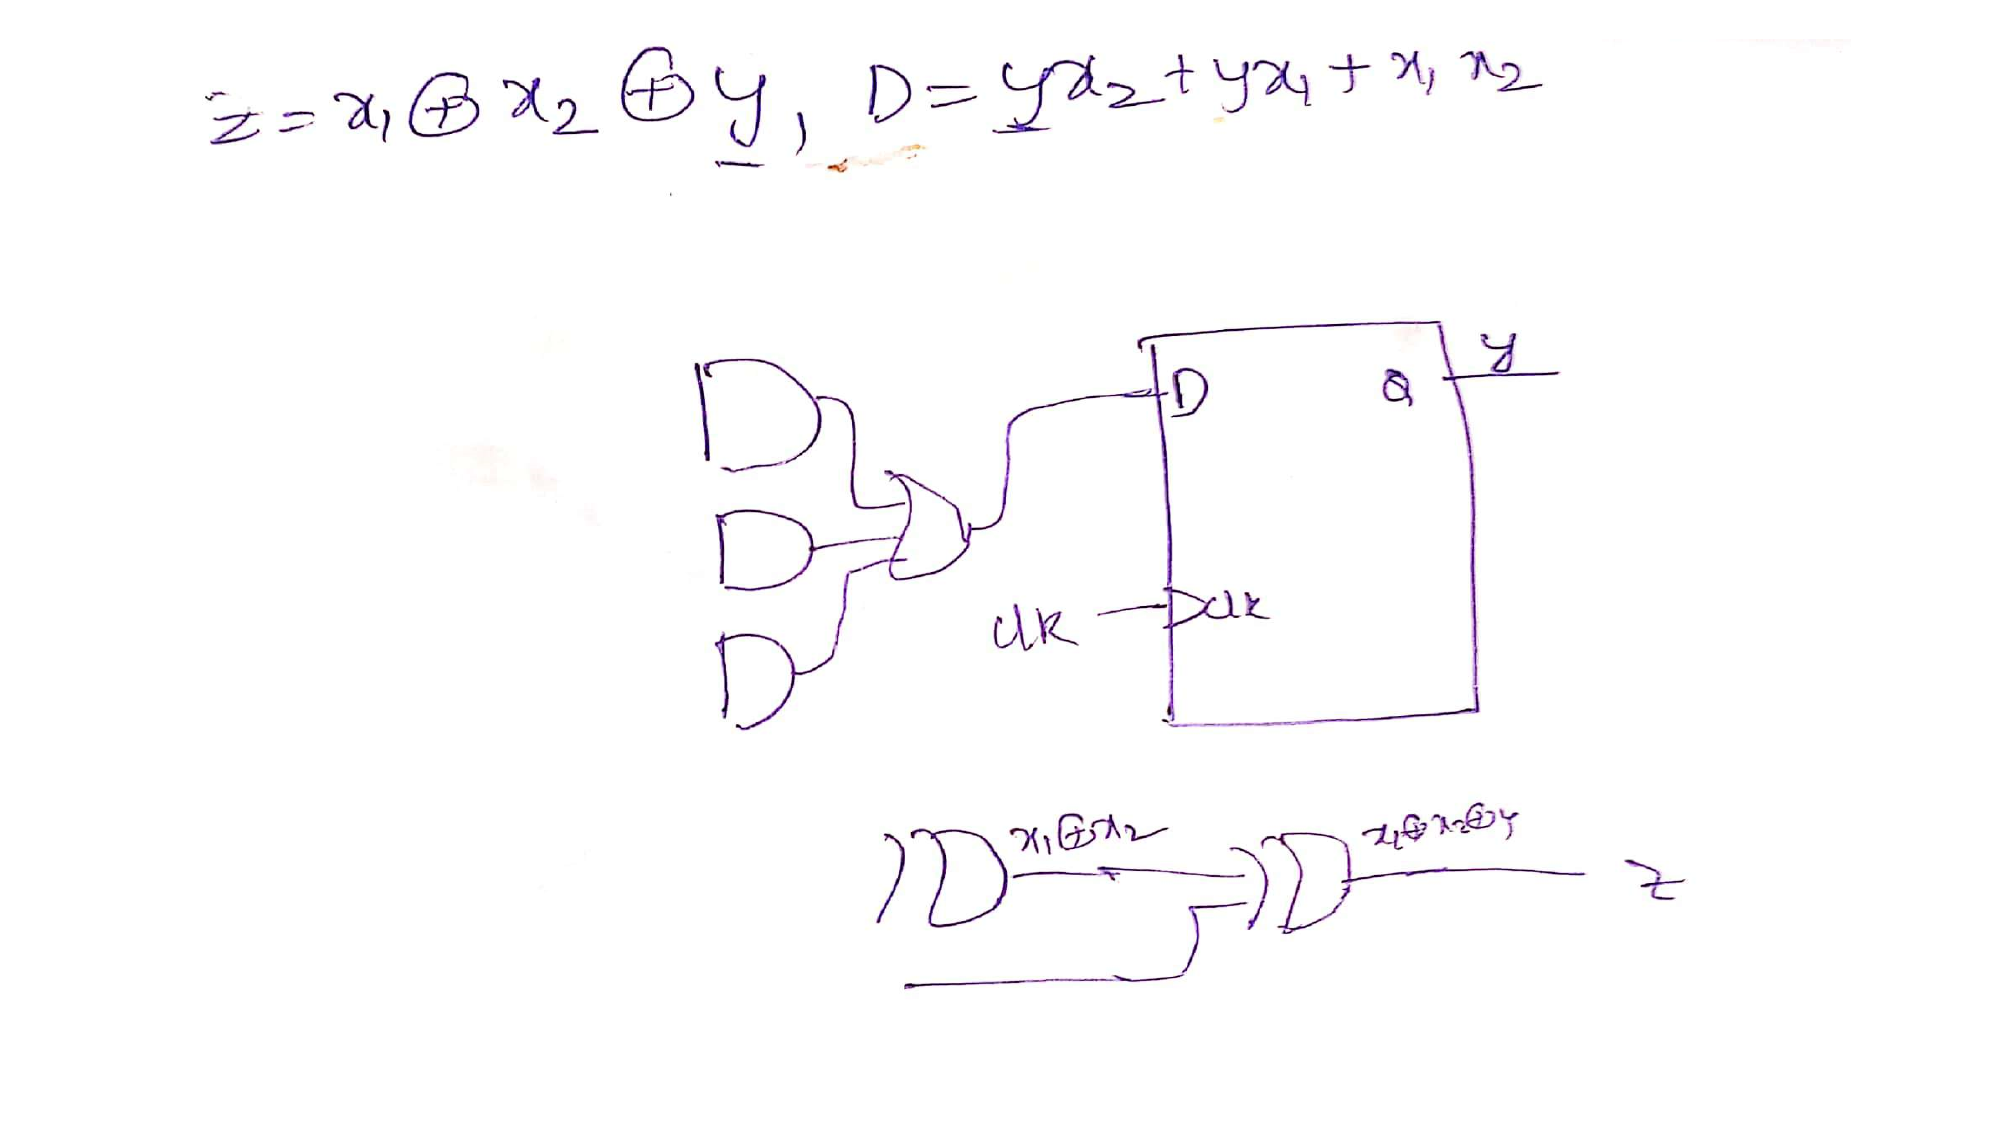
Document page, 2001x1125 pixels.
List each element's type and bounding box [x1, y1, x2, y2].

picture [149, 39, 1851, 1009]
